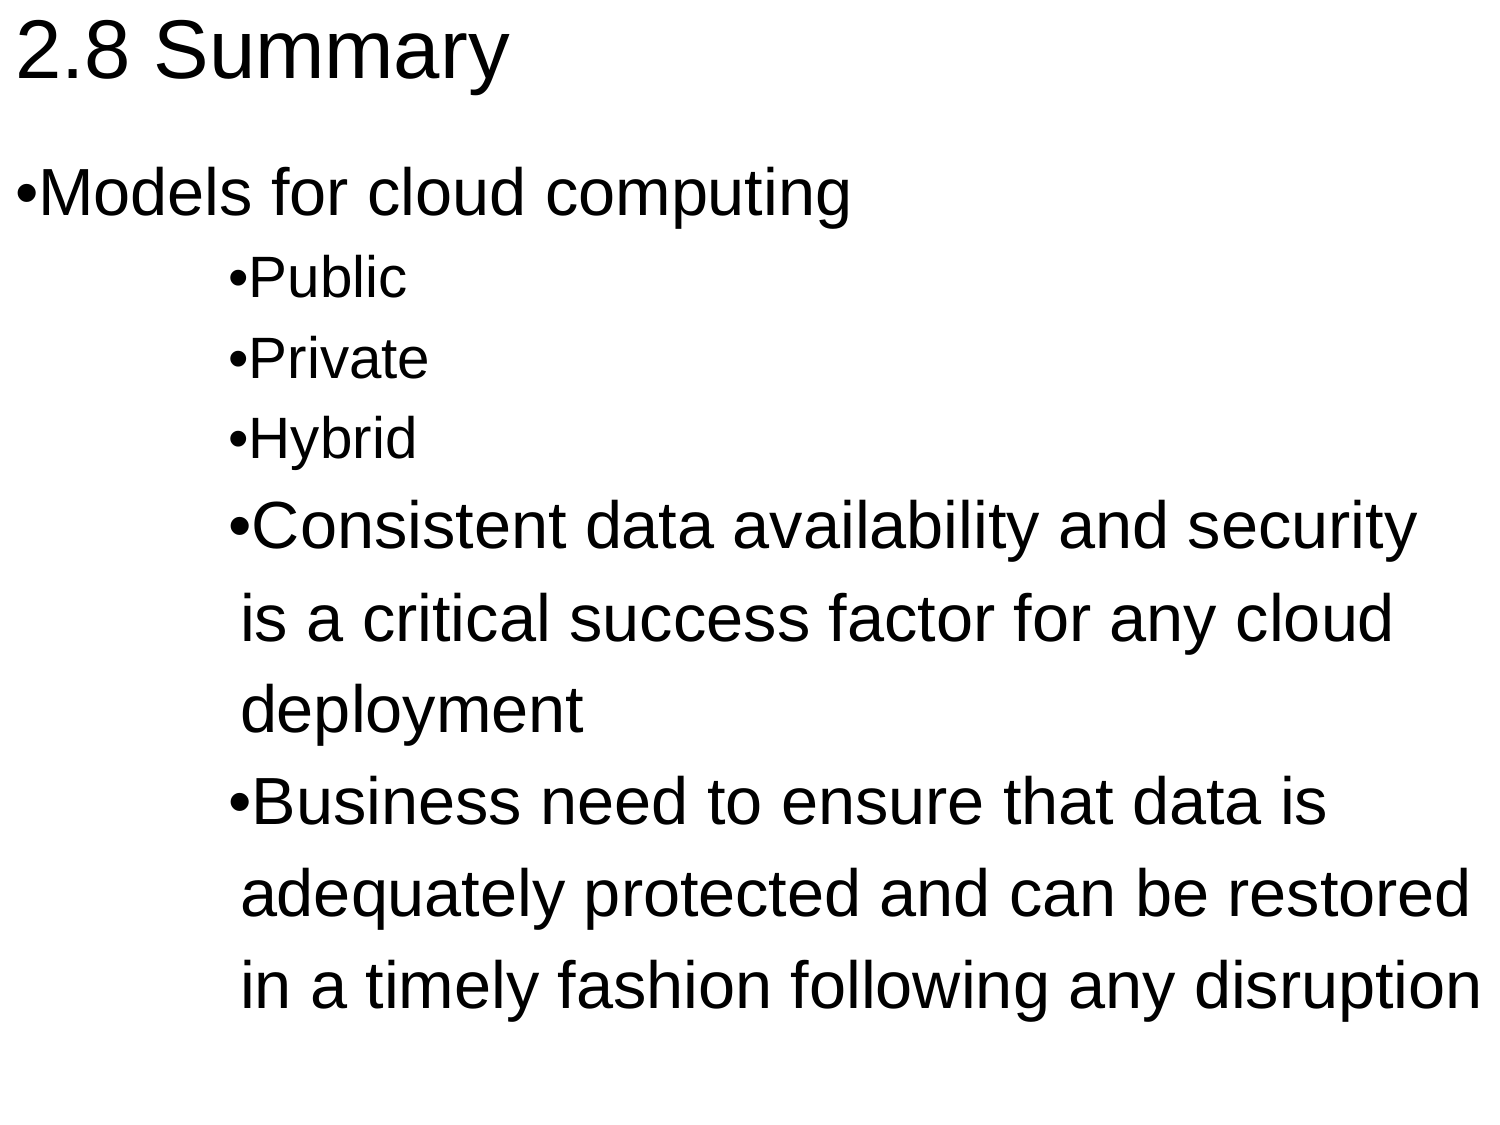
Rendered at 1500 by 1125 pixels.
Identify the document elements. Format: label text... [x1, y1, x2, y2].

list •Models for cloud computing •Public •Private •Hybrid •Consistent data availability and security is a critical success factor for any cloud deployment •Business need to ensure that data is adequately protected and can be restored in a timely fashion following any disruption [0, 122, 1500, 1112]
text_box 2.8 Summary [0, 0, 1500, 90]
